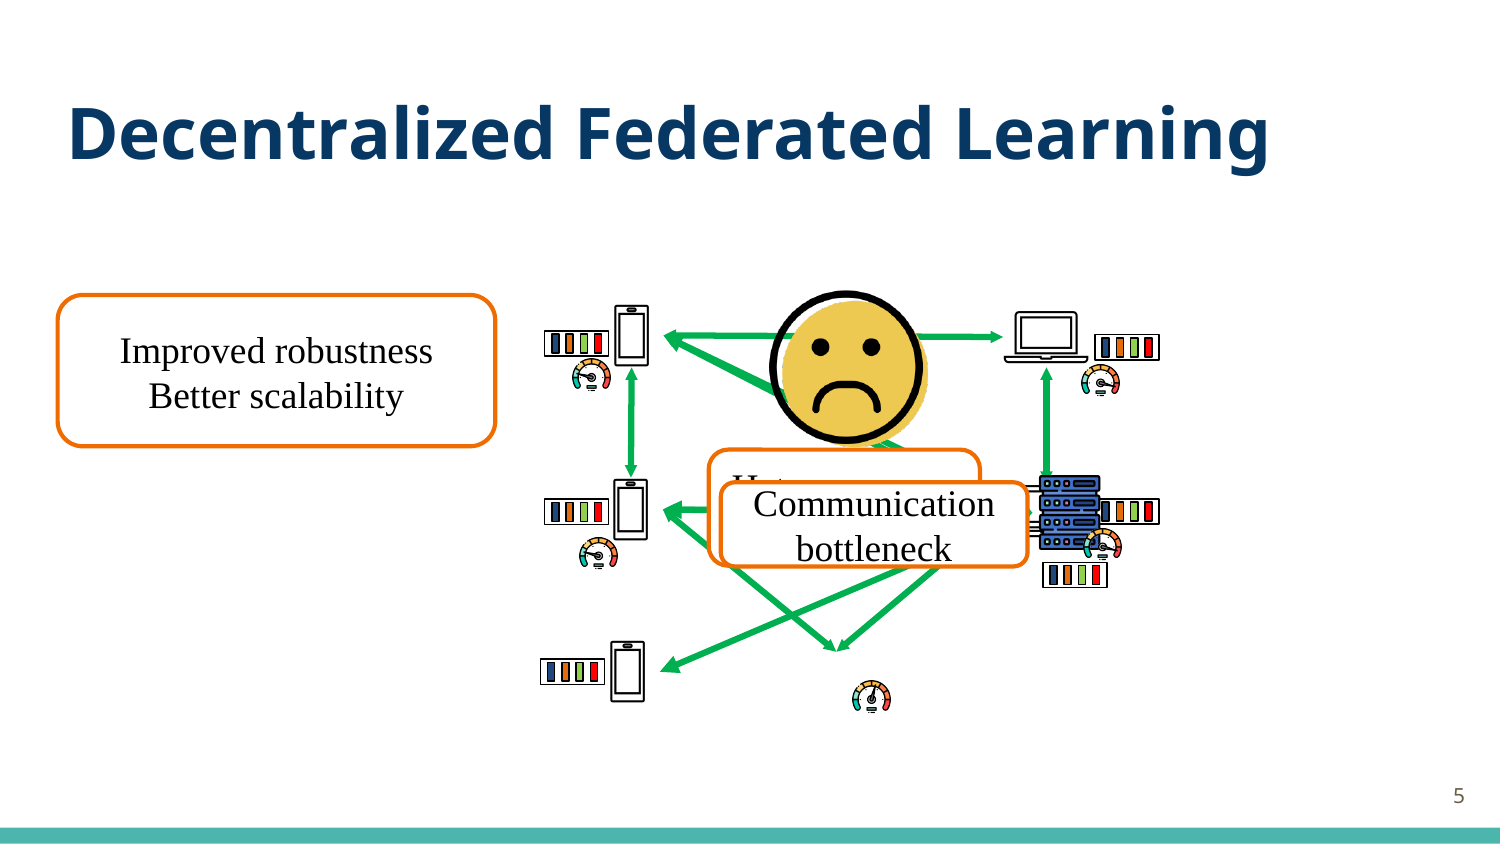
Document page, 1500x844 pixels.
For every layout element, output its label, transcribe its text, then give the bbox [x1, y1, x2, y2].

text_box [544, 498, 609, 525]
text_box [659, 512, 1033, 672]
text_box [1112, 498, 1160, 525]
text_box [708, 289, 981, 566]
picture [1033, 467, 1046, 475]
picture [852, 677, 891, 716]
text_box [1094, 334, 1160, 361]
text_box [544, 330, 609, 357]
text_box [663, 335, 703, 511]
picture [1047, 467, 1090, 475]
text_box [985, 335, 1033, 512]
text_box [540, 639, 661, 705]
picture [572, 303, 664, 394]
slide_number 5 [1389, 764, 1480, 830]
title Decentralized Federated Learning [51, 72, 1449, 189]
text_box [1037, 475, 1108, 588]
picture [579, 477, 663, 573]
picture [1002, 294, 1120, 400]
picture [1083, 524, 1122, 564]
text_box Improved robustness Better scalability [55, 292, 498, 449]
